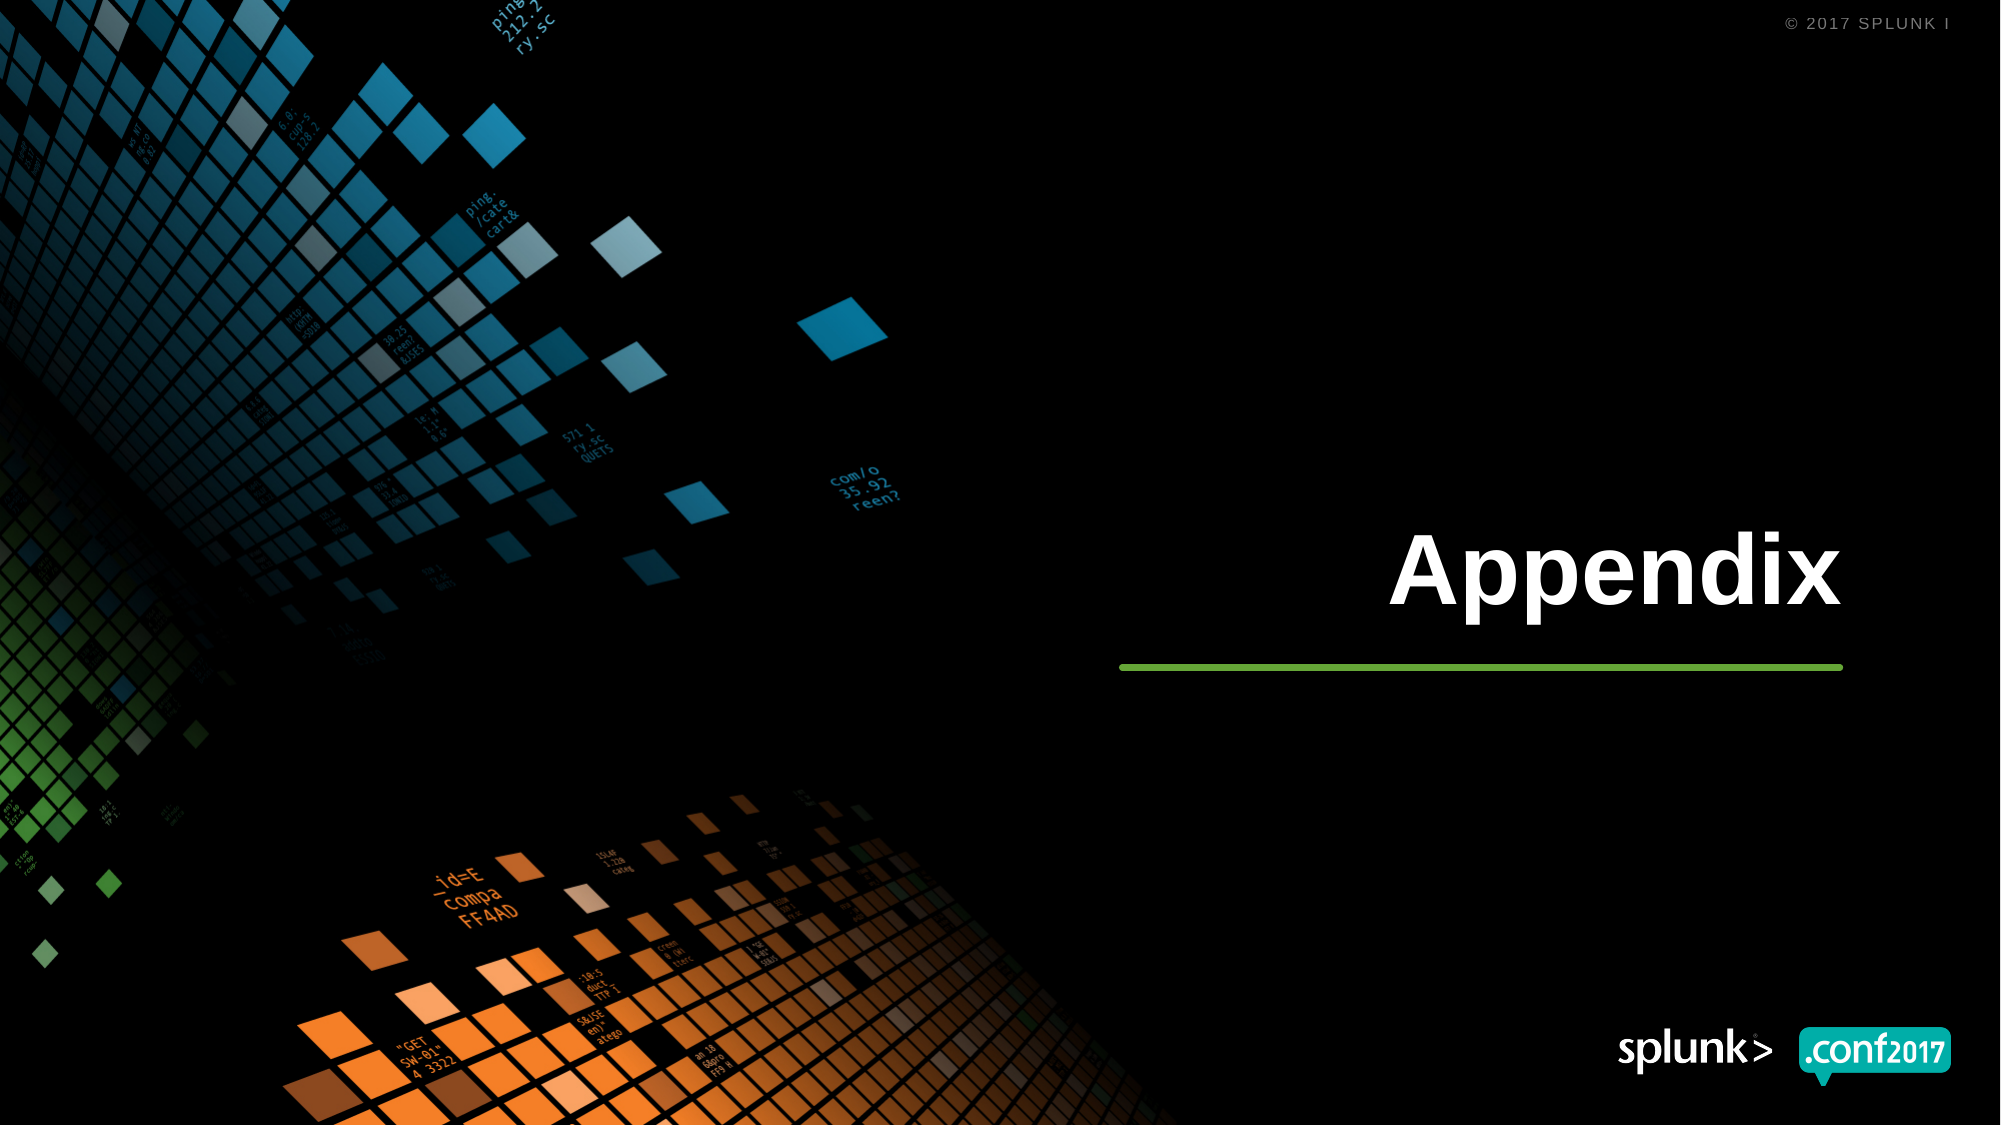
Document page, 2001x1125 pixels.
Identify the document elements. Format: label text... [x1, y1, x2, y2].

title Appendix [776, 160, 1843, 625]
picture [0, 0, 2001, 1125]
